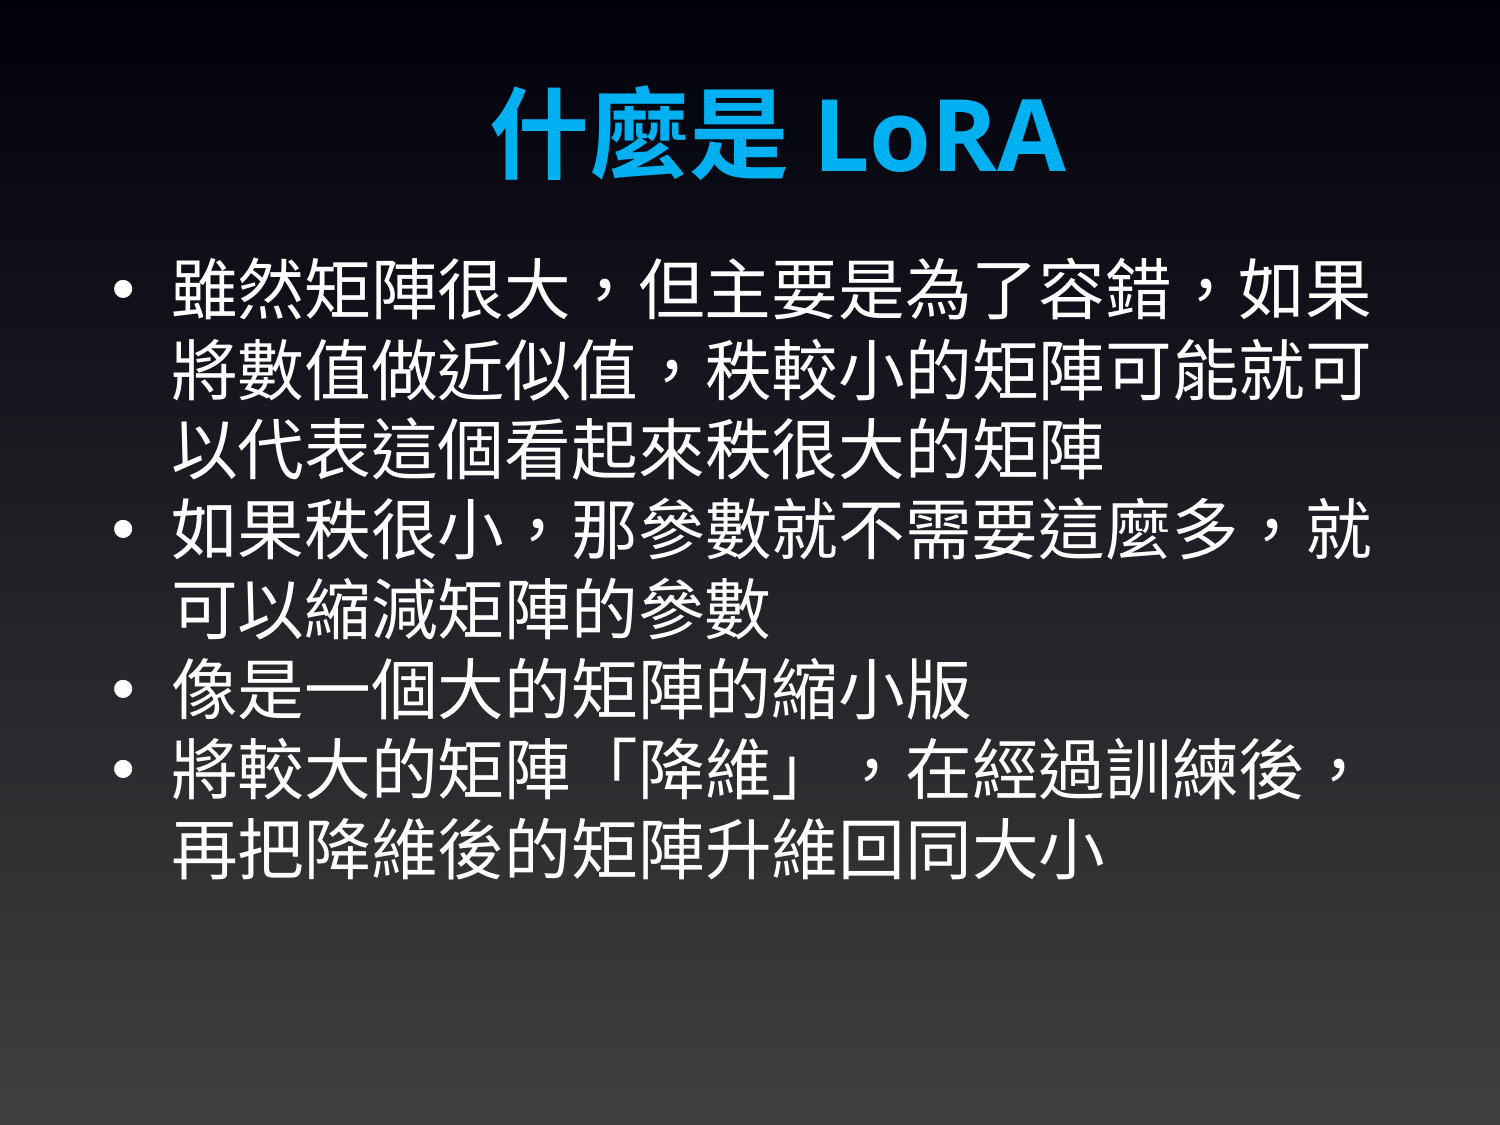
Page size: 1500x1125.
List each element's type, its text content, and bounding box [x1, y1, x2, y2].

text_box 雖然矩陣很大，但主要是為了容錯，如果將數值做近似值，秩較小的矩陣可能就可以代表這個看起來秩很大的矩陣 如果秩很小，那參數就不需要這麼多，就可以縮減矩陣的參數 像是一個大的矩陣的縮小版 將較大的矩陣「降維」，在經過訓練後，再把降維後的矩陣升維回同大小 [96, 240, 1422, 896]
text_box 什麼是LoRA [474, 43, 1168, 207]
